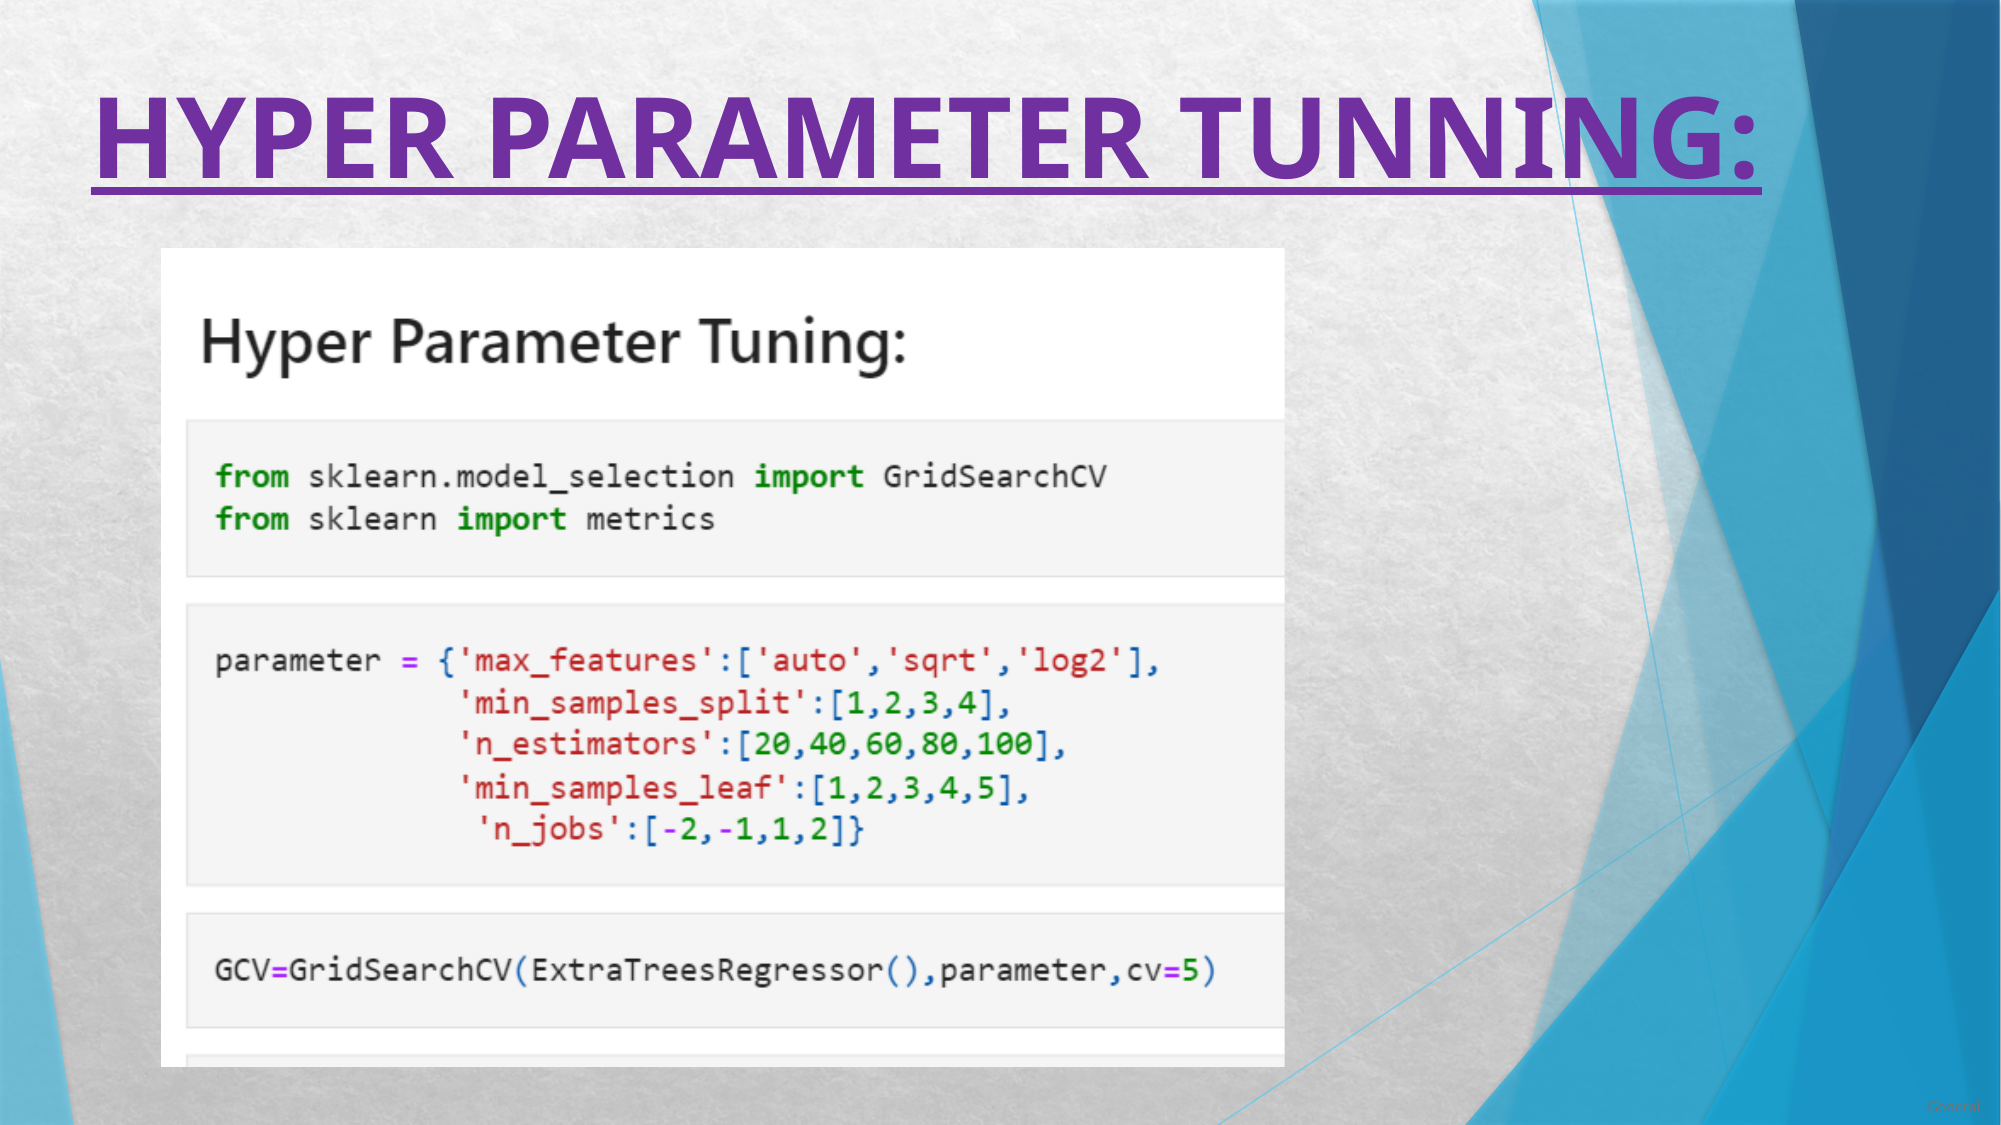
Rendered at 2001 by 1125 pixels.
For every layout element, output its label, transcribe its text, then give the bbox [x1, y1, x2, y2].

picture [160, 248, 1286, 1068]
list [44, 219, 1570, 1090]
title HYPER PARAMETER TUNNING: [64, 58, 1788, 173]
